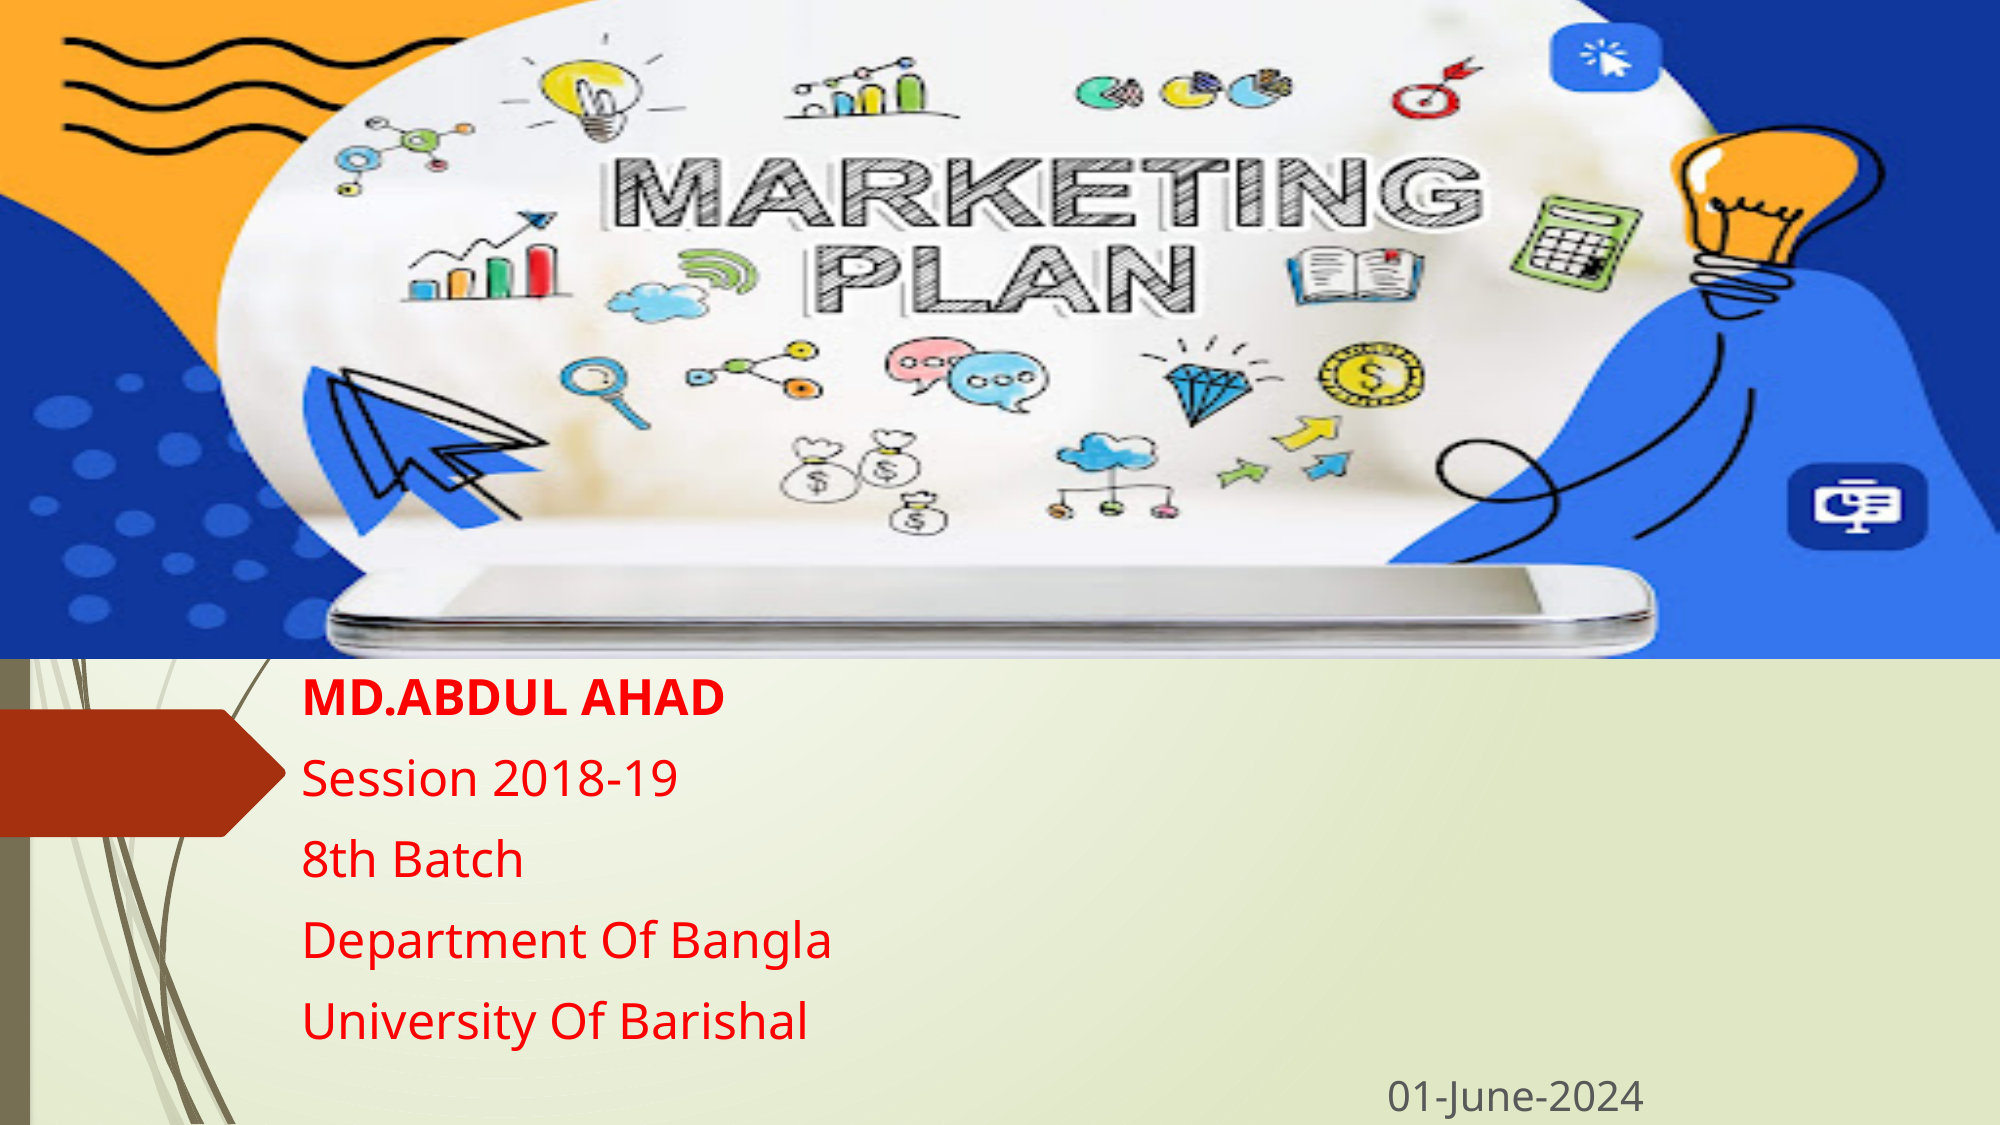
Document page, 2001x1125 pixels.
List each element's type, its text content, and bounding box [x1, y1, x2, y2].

subtitle MD.ABDUL AHAD Session 2018-19 8th Batch Department Of Bangla University Of Barishal 01-June-2024 [286, 670, 1749, 1091]
picture [0, 0, 2000, 659]
